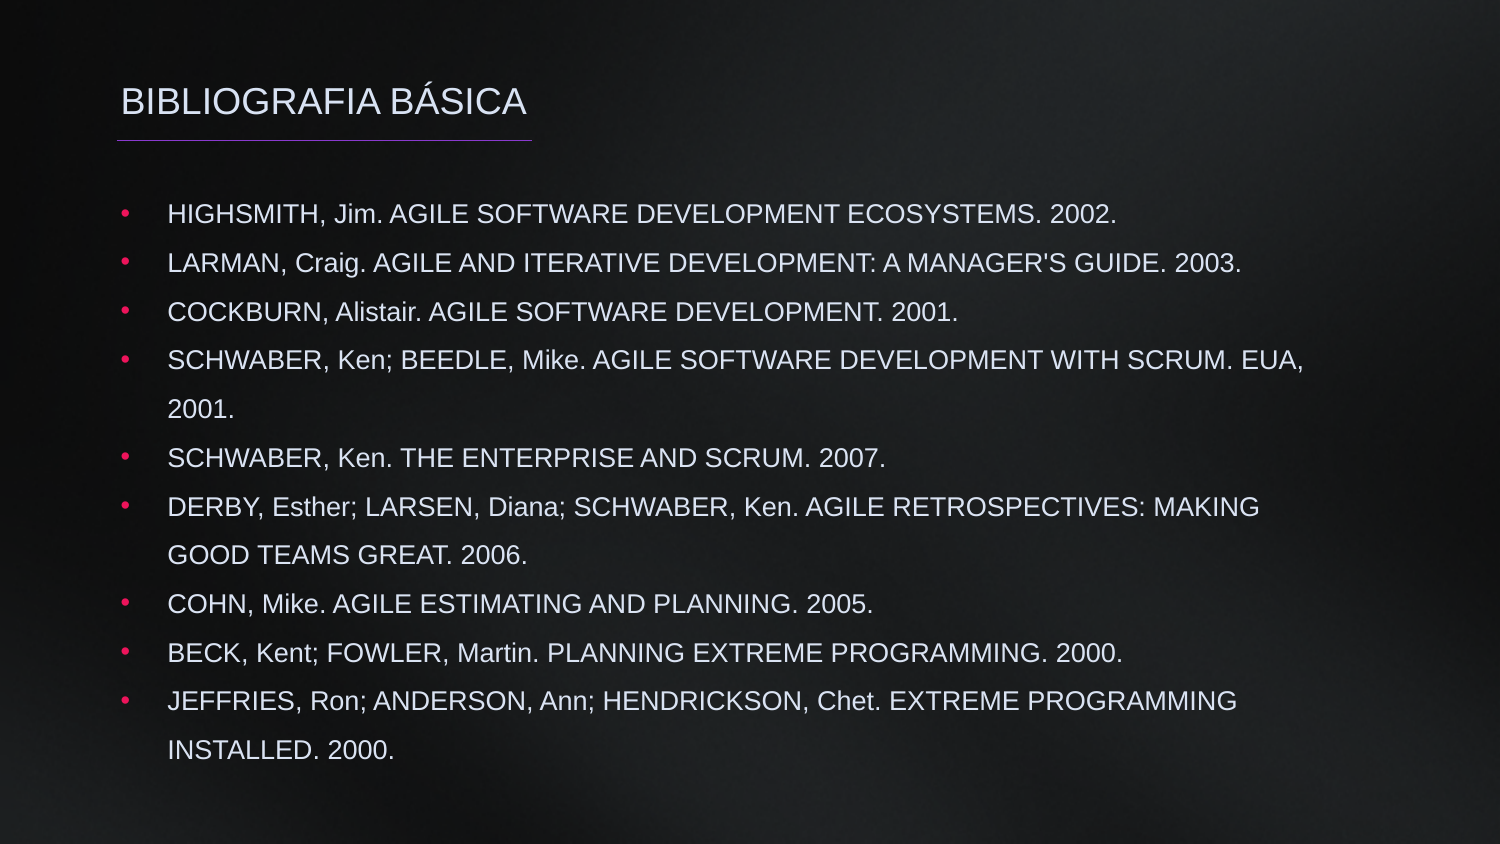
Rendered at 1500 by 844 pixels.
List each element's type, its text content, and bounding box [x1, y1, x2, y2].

text_box HIGHSMITH, Jim. AGILE SOFTWARE DEVELOPMENT ECOSYSTEMS. 2002. LARMAN, Craig. AGILE AND ITERATIVE DEVELOPMENT: A MANAGER'S GUIDE. 2003. COCKBURN, Alistair. AGILE SOFTWARE DEVELOPMENT. 2001. SCHWABER, Ken; BEEDLE, Mike. AGILE SOFTWARE DEVELOPMENT WITH SCRUM. EUA, 2001. SCHWABER, Ken. THE ENTERPRISE AND SCRUM. 2007. DERBY, Esther; LARSEN, Diana; SCHWABER, Ken. AGILE RETROSPECTIVES: MAKING GOOD TEAMS GREAT. 2006. COHN, Mike. AGILE ESTIMATING AND PLANNING. 2005. BECK, Kent; FOWLER, Martin. PLANNING EXTREME PROGRAMMING. 2000. JEFFRIES, Ron; ANDERSON, Ann; HENDRICKSON, Chet. EXTREME PROGRAMMING INSTALLED. 2000. [105, 174, 1356, 773]
text_box BIBLIOGRAFIA BÁSICA [105, 69, 770, 130]
picture [0, 0, 1500, 844]
